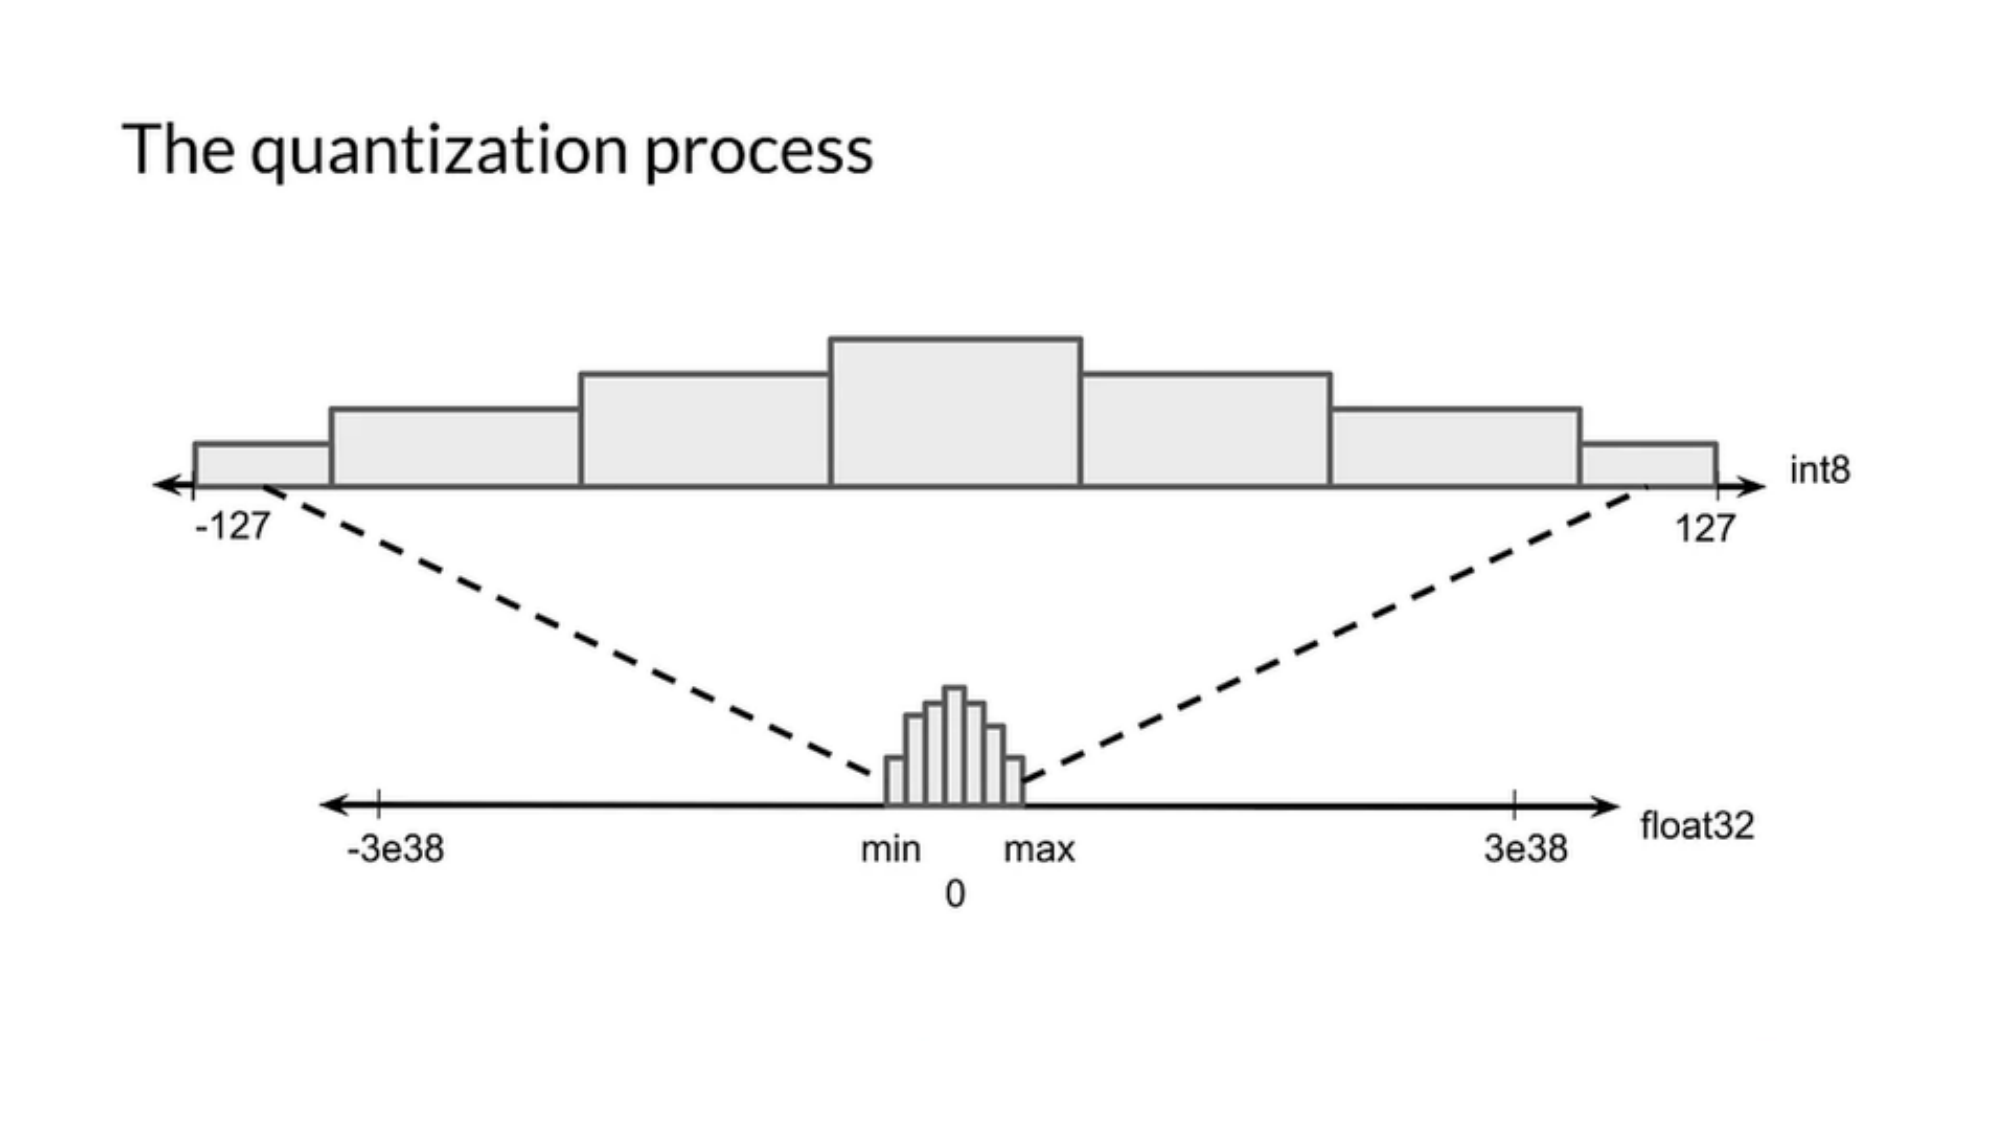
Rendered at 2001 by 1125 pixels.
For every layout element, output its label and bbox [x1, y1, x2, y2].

picture [57, 84, 2000, 1041]
